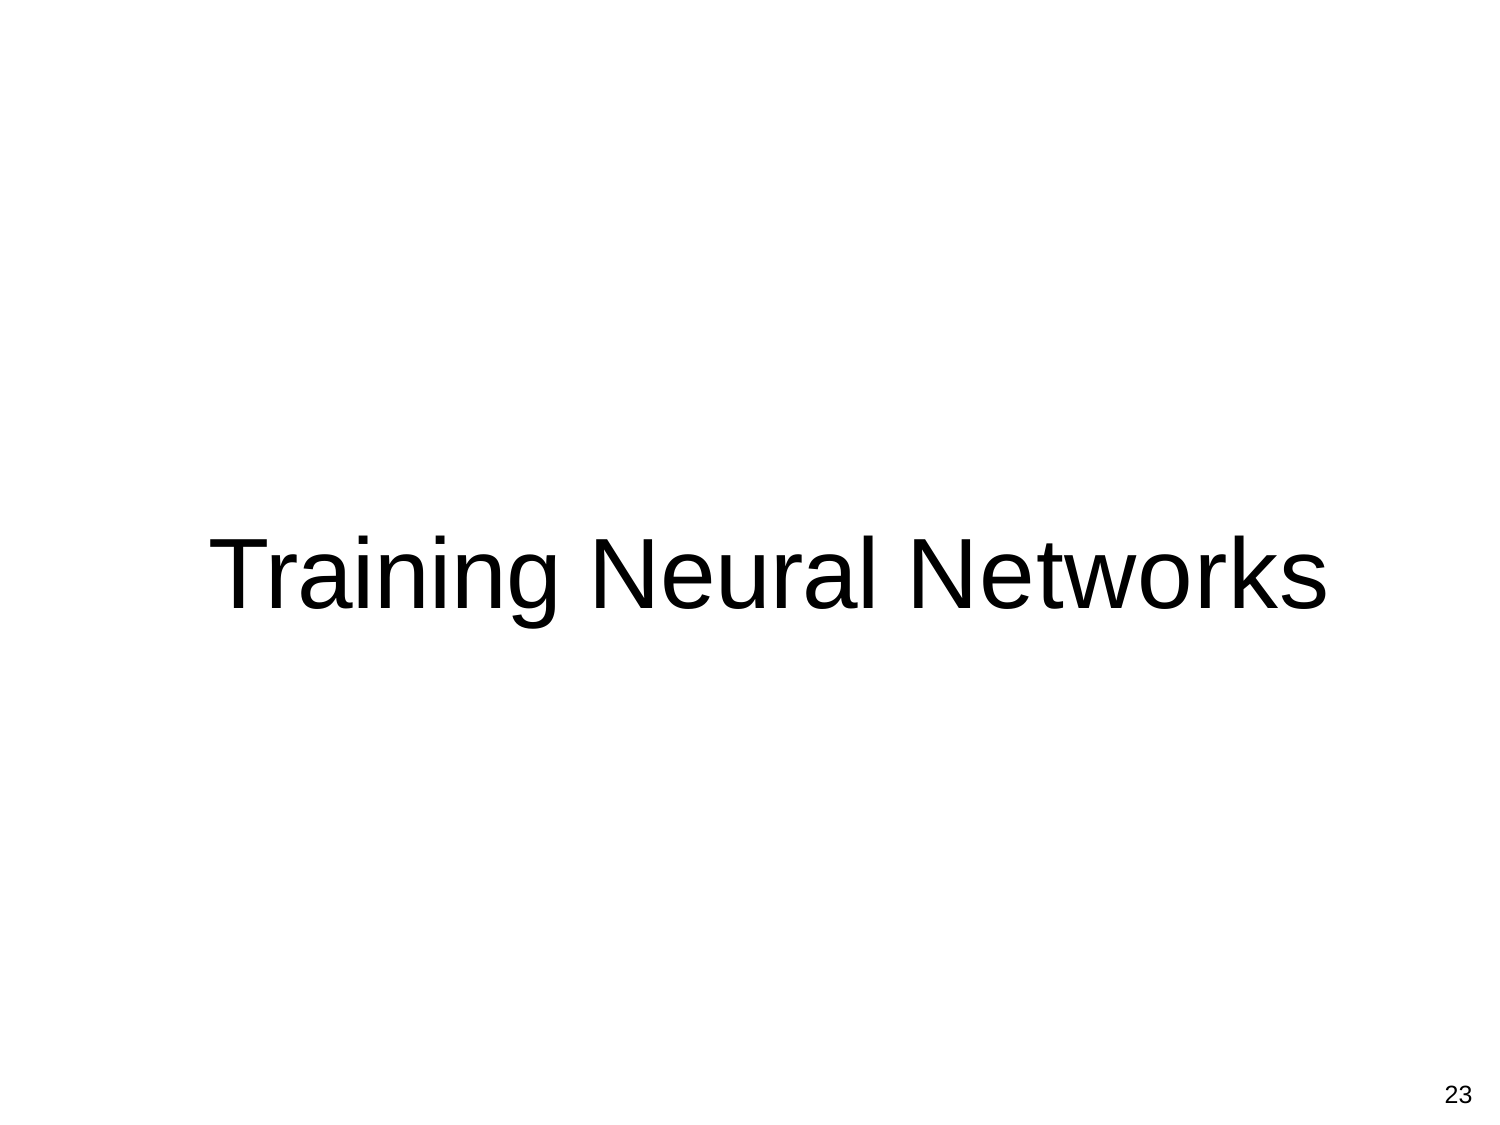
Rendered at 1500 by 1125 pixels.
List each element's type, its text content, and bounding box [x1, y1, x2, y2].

slide_number 23 [1137, 1070, 1488, 1112]
text_box Training Neural Networks [206, 508, 1368, 629]
